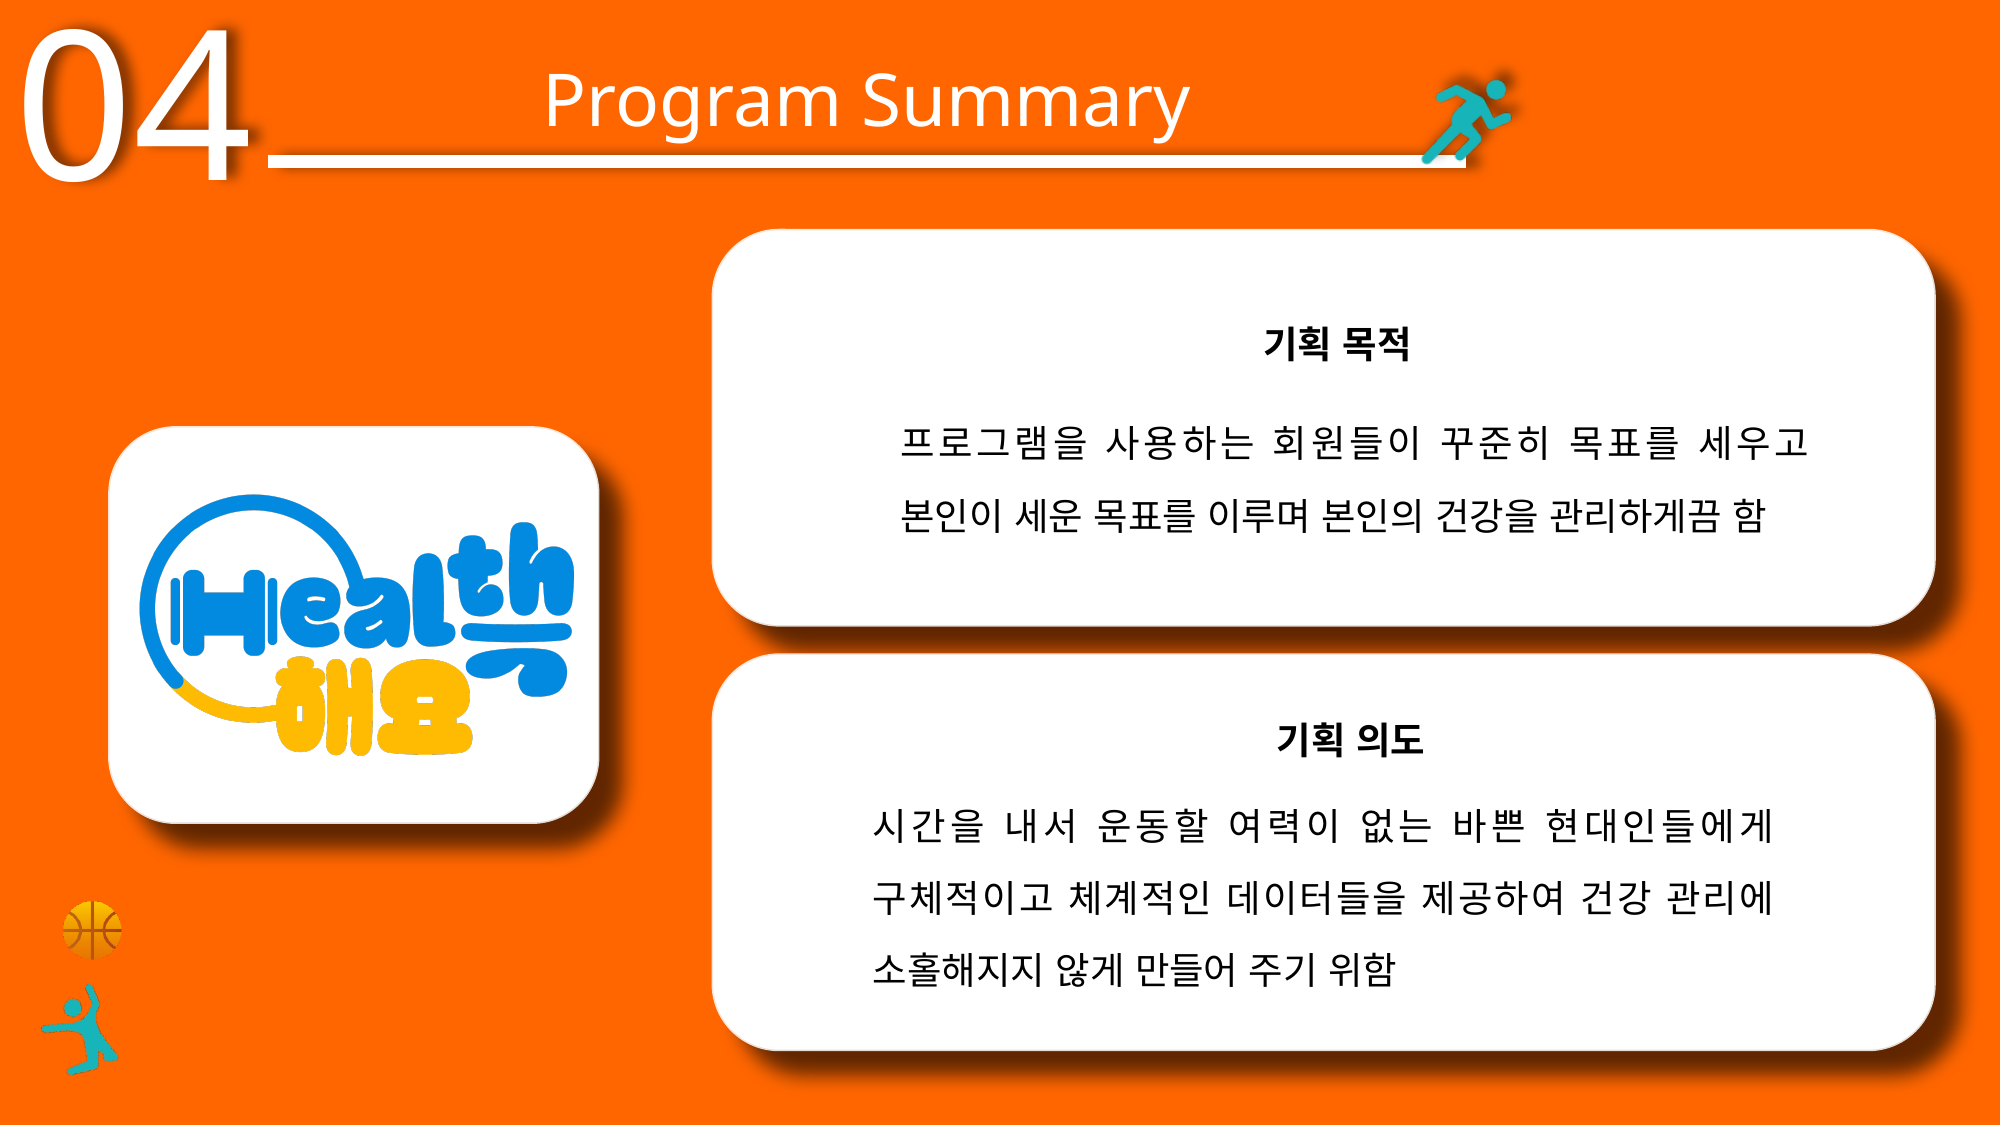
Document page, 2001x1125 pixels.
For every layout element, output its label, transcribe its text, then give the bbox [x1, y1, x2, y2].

text_box [713, 654, 1935, 1050]
text_box 프로그램을 사용하는 회원들이 꾸준히 목표를 세우고 본인이 세운 목표를 이루며 본인의 건강을 관리하게끔 함 [885, 386, 1825, 545]
text_box 기획 목적 [871, 286, 1804, 374]
text_box [713, 230, 1935, 626]
text_box [112, 775, 594, 823]
text_box 04 [0, 0, 357, 230]
text_box Program Summary [410, 45, 1324, 149]
picture [1406, 64, 1526, 185]
picture [116, 481, 597, 770]
picture [12, 895, 149, 1101]
text_box 시간을 내서 운동할 여력이 없는 바쁜 현대인들에게 구체적이고 체계적인 데이터들을 제공하여 건강 관리에 소홀해지지 않게 만들어 주기 위함 [857, 768, 1790, 1000]
text_box 기획 의도 [899, 682, 1804, 770]
text_box [109, 427, 597, 770]
